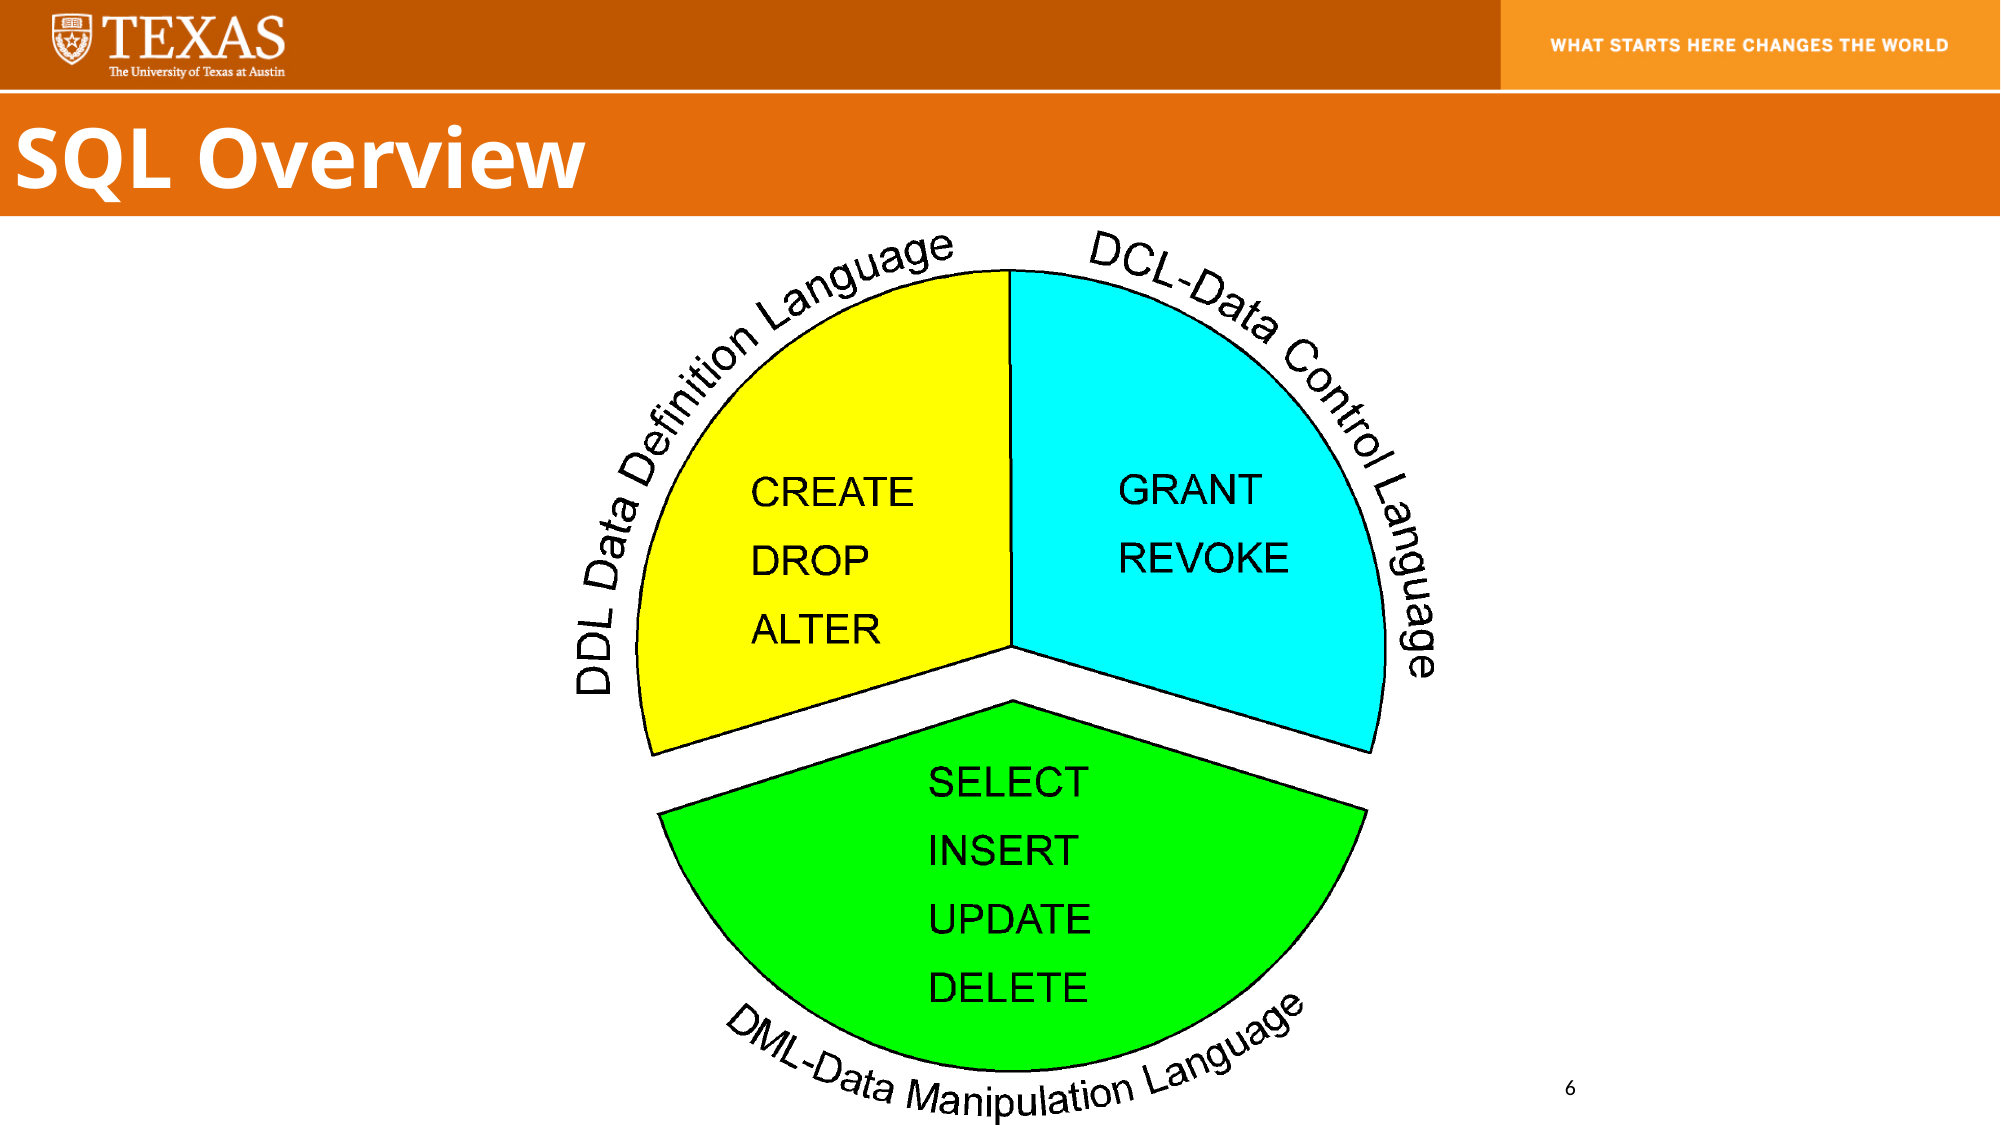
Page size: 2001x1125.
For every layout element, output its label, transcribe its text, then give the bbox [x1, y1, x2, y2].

text_box SQL Overview [0, 91, 2000, 218]
picture [0, 0, 2001, 1125]
slide_number 6 [1550, 1066, 2000, 1125]
